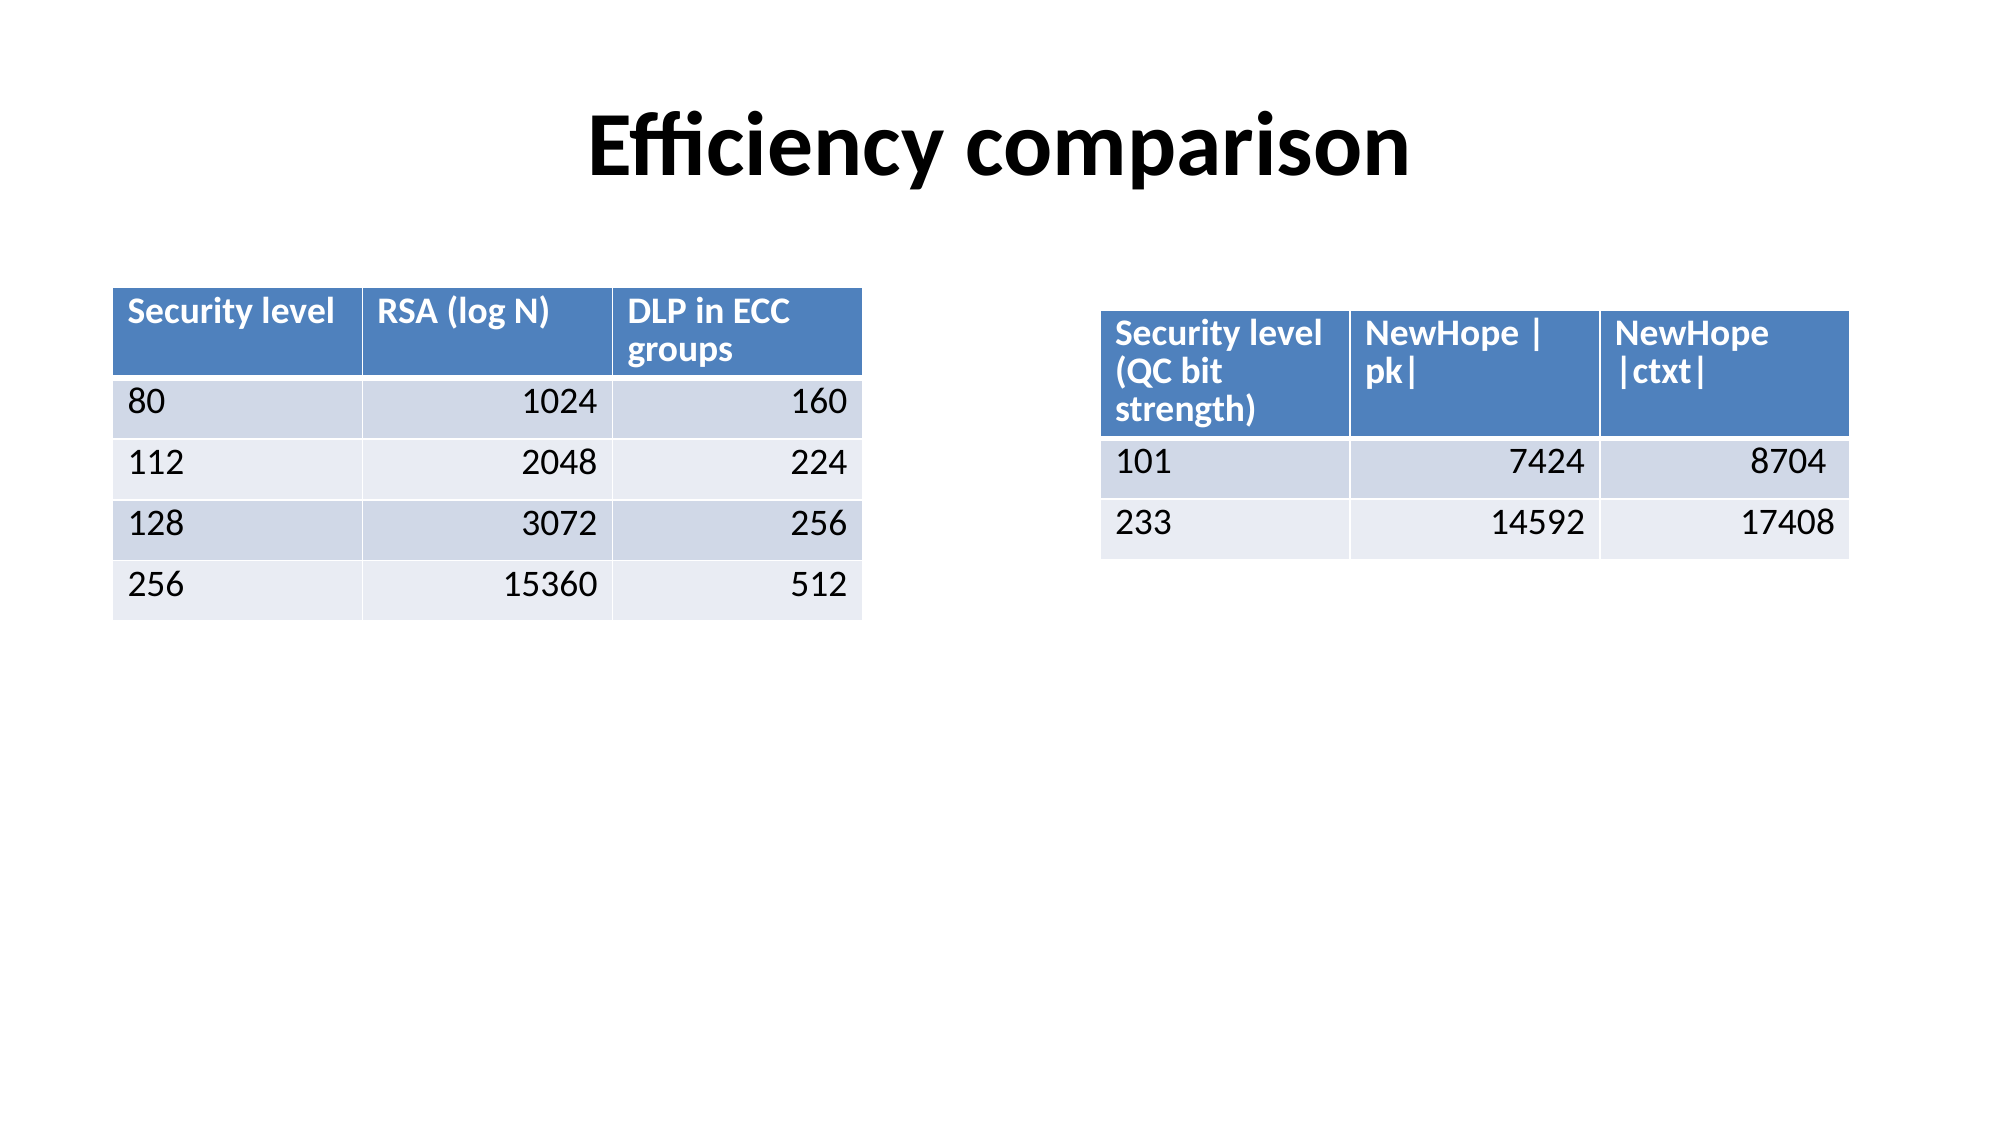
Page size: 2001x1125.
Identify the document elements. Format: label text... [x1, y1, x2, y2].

table_cell 112 [113, 440, 362, 499]
table_header NewHope |ctxt| [1601, 311, 1849, 436]
table_cell 512 [613, 561, 862, 620]
table_cell 256 [113, 561, 362, 620]
table_cell 160 [613, 381, 862, 438]
table_cell 101 [1101, 441, 1349, 498]
table_cell 256 [613, 501, 862, 560]
table_header NewHope |pk| [1351, 311, 1599, 436]
table_cell 80 [113, 381, 362, 438]
table_cell 7424 [1351, 441, 1599, 498]
table_header Security level (QC bit strength) [1101, 311, 1349, 436]
table_cell 128 [113, 501, 362, 560]
table_header RSA (log N) [363, 288, 612, 375]
table_cell 2048 [363, 440, 612, 499]
table_cell 224 [613, 440, 862, 499]
table_cell 3072 [363, 501, 612, 560]
table_cell 1024 [363, 381, 612, 438]
table_header Security level [113, 288, 362, 375]
table_cell 15360 [363, 561, 612, 620]
table_cell 233 [1101, 500, 1349, 559]
table_header DLP in ECC groups [613, 288, 862, 375]
table_cell 8704 [1601, 441, 1849, 498]
table_cell 17408 [1601, 500, 1849, 559]
table_cell 14592 [1351, 500, 1599, 559]
title Efficiency comparison [99, 45, 1900, 233]
